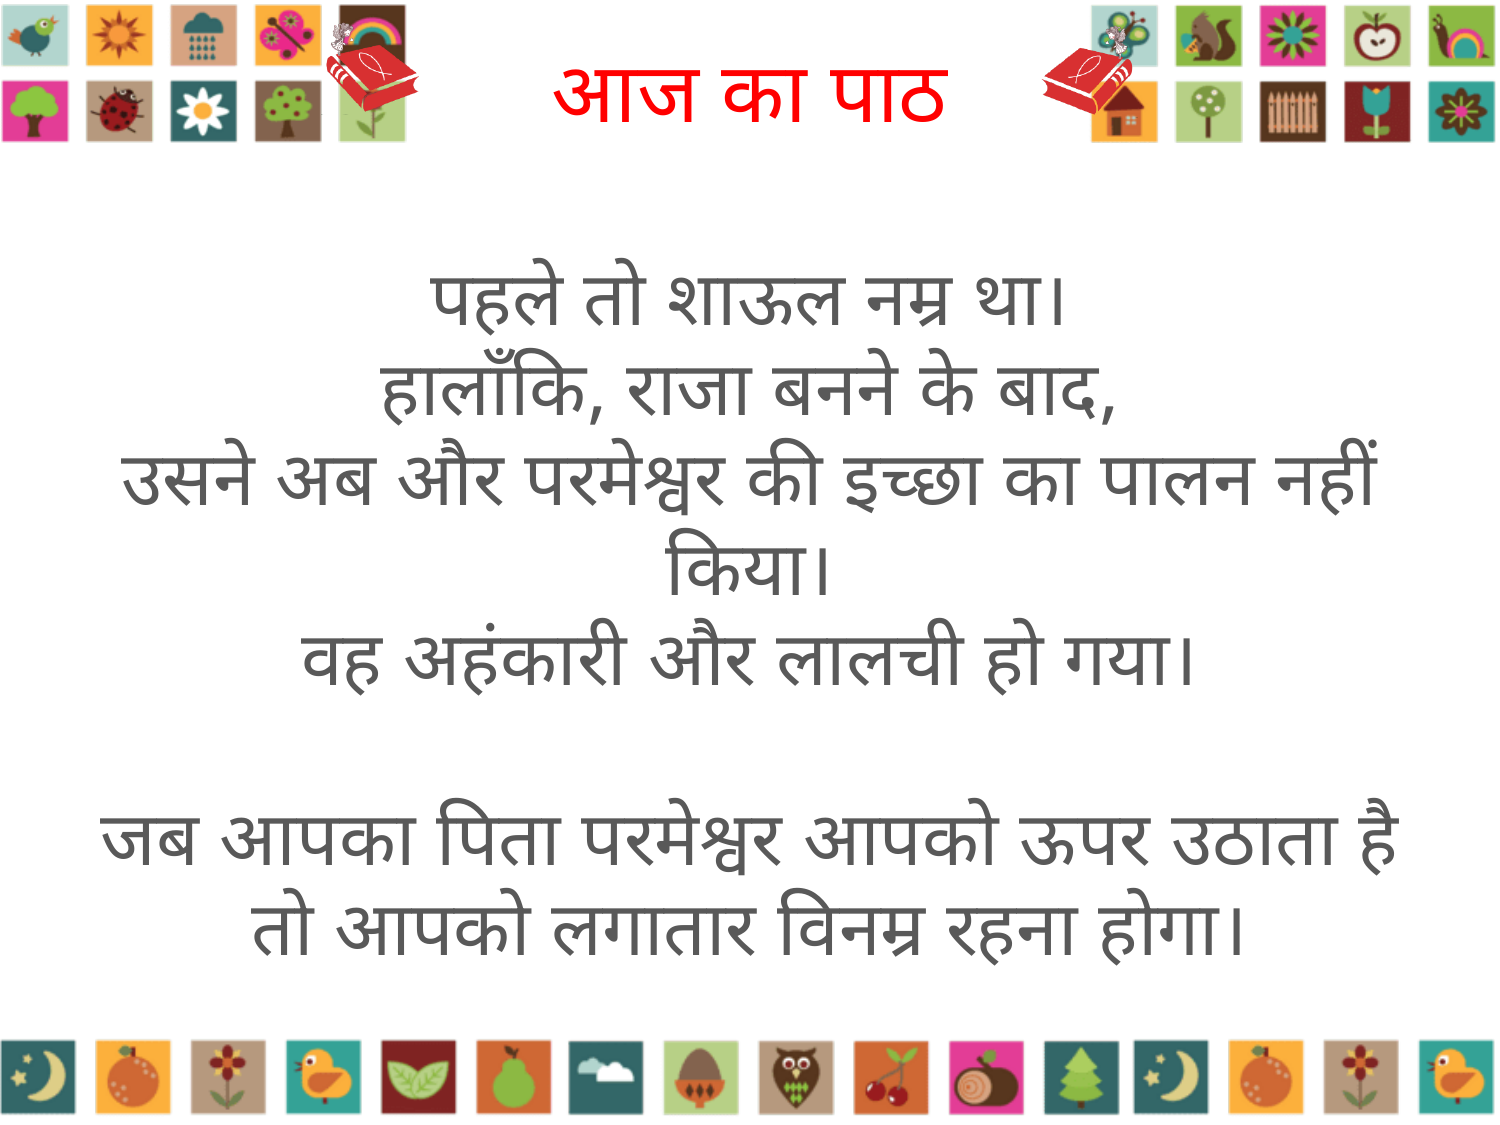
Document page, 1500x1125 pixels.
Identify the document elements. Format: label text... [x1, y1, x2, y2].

text_box आज का पाठ [425, 32, 1078, 147]
text_box पहले तो शाऊल नम्र था। हालाँकि, राजा बनने के बाद, उसने अब और परमेश्वर की इच्छा का पालन नहीं किया। वह अहंकारी और लालची हो गया। जब आपका पिता परमेश्वर आपको ऊपर उठाता है तो आपको लगातार विनम्र रहना होगा। [76, 243, 1424, 1027]
picture [1010, 3, 1500, 150]
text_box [0, 1028, 1500, 1118]
picture [0, 3, 451, 150]
